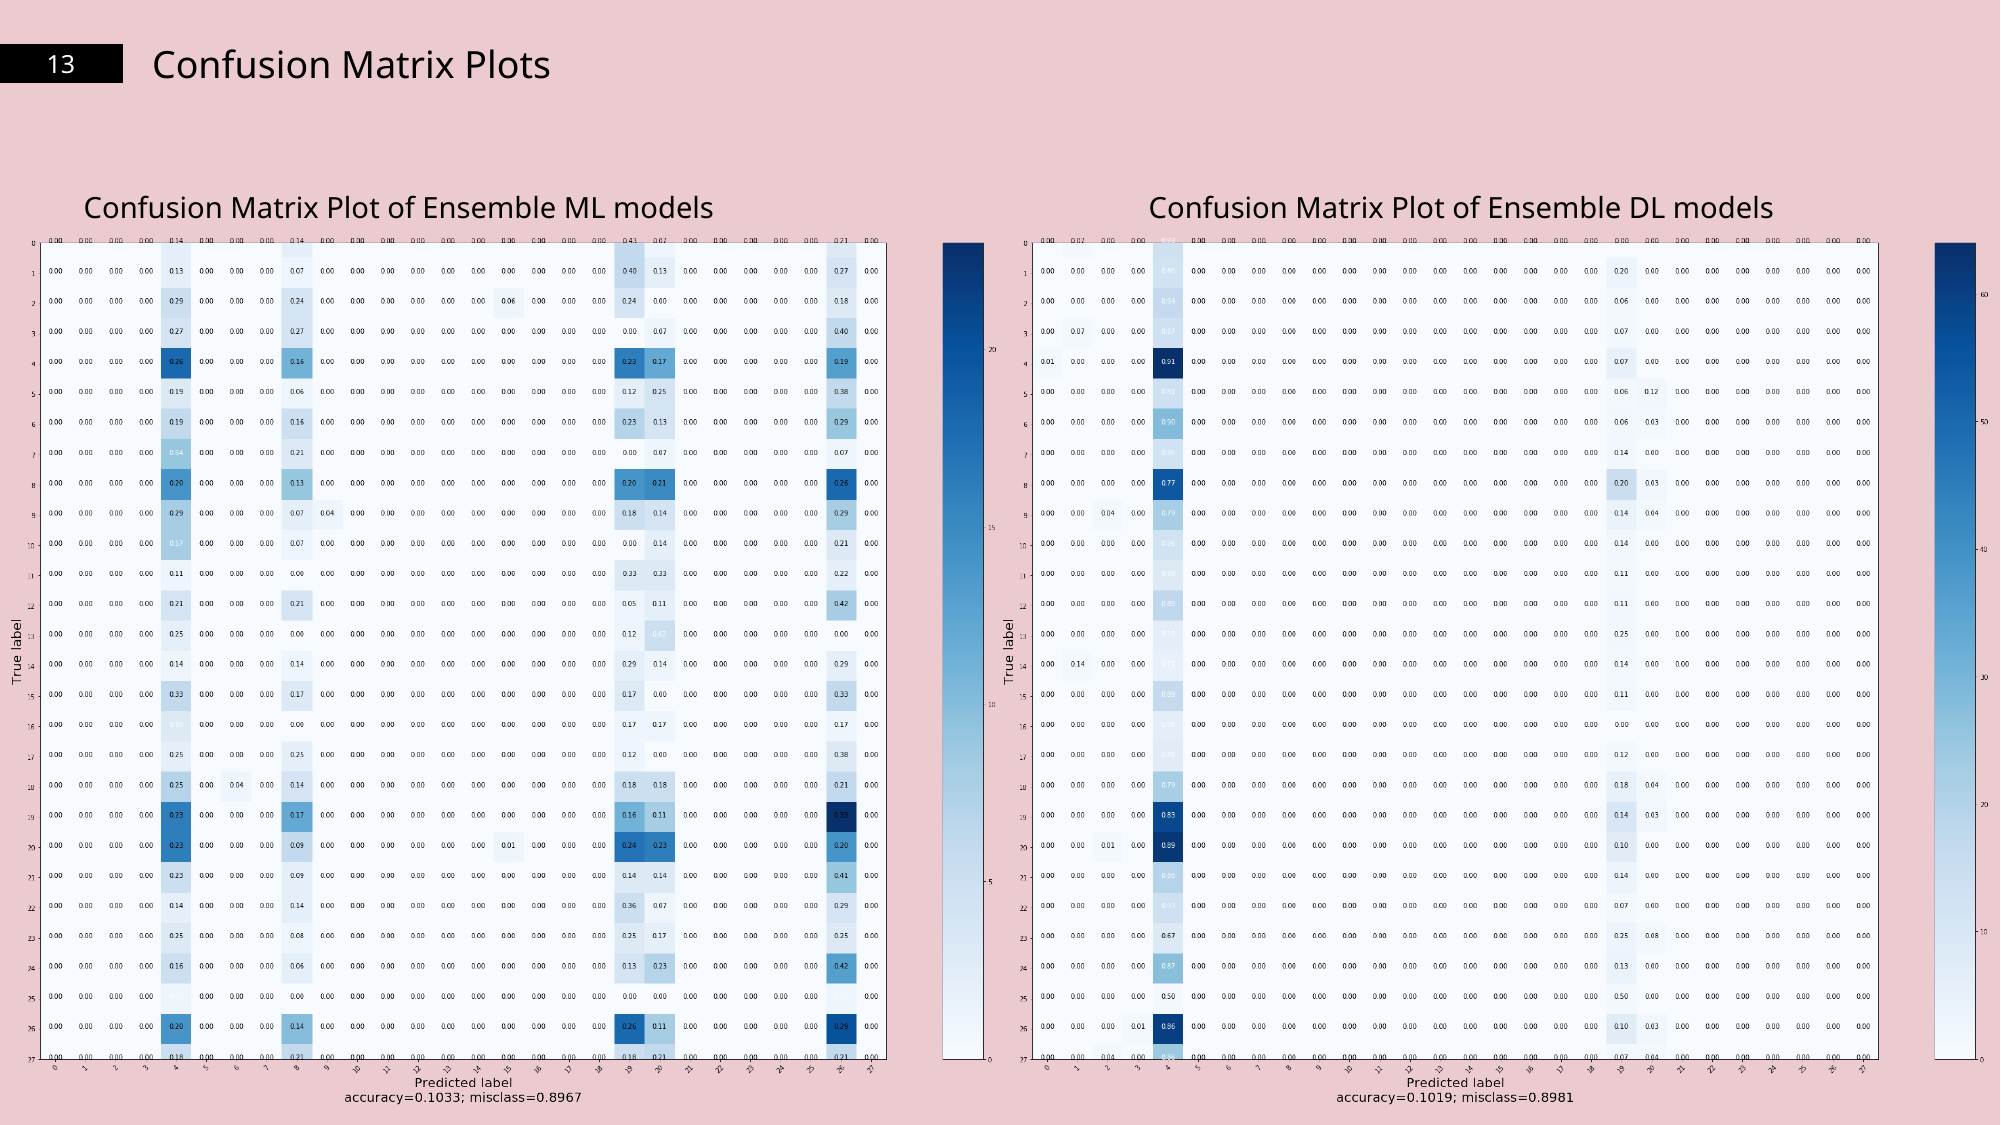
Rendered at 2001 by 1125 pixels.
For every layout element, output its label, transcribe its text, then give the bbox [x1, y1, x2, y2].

text_box Confusion Matrix Plots [137, 33, 567, 94]
picture [7, 233, 1993, 1108]
text_box 13 [0, 44, 123, 83]
text_box Confusion Matrix Plot of Ensemble DL models [1093, 146, 1829, 232]
text_box Confusion Matrix Plot of Ensemble ML models [31, 146, 767, 232]
